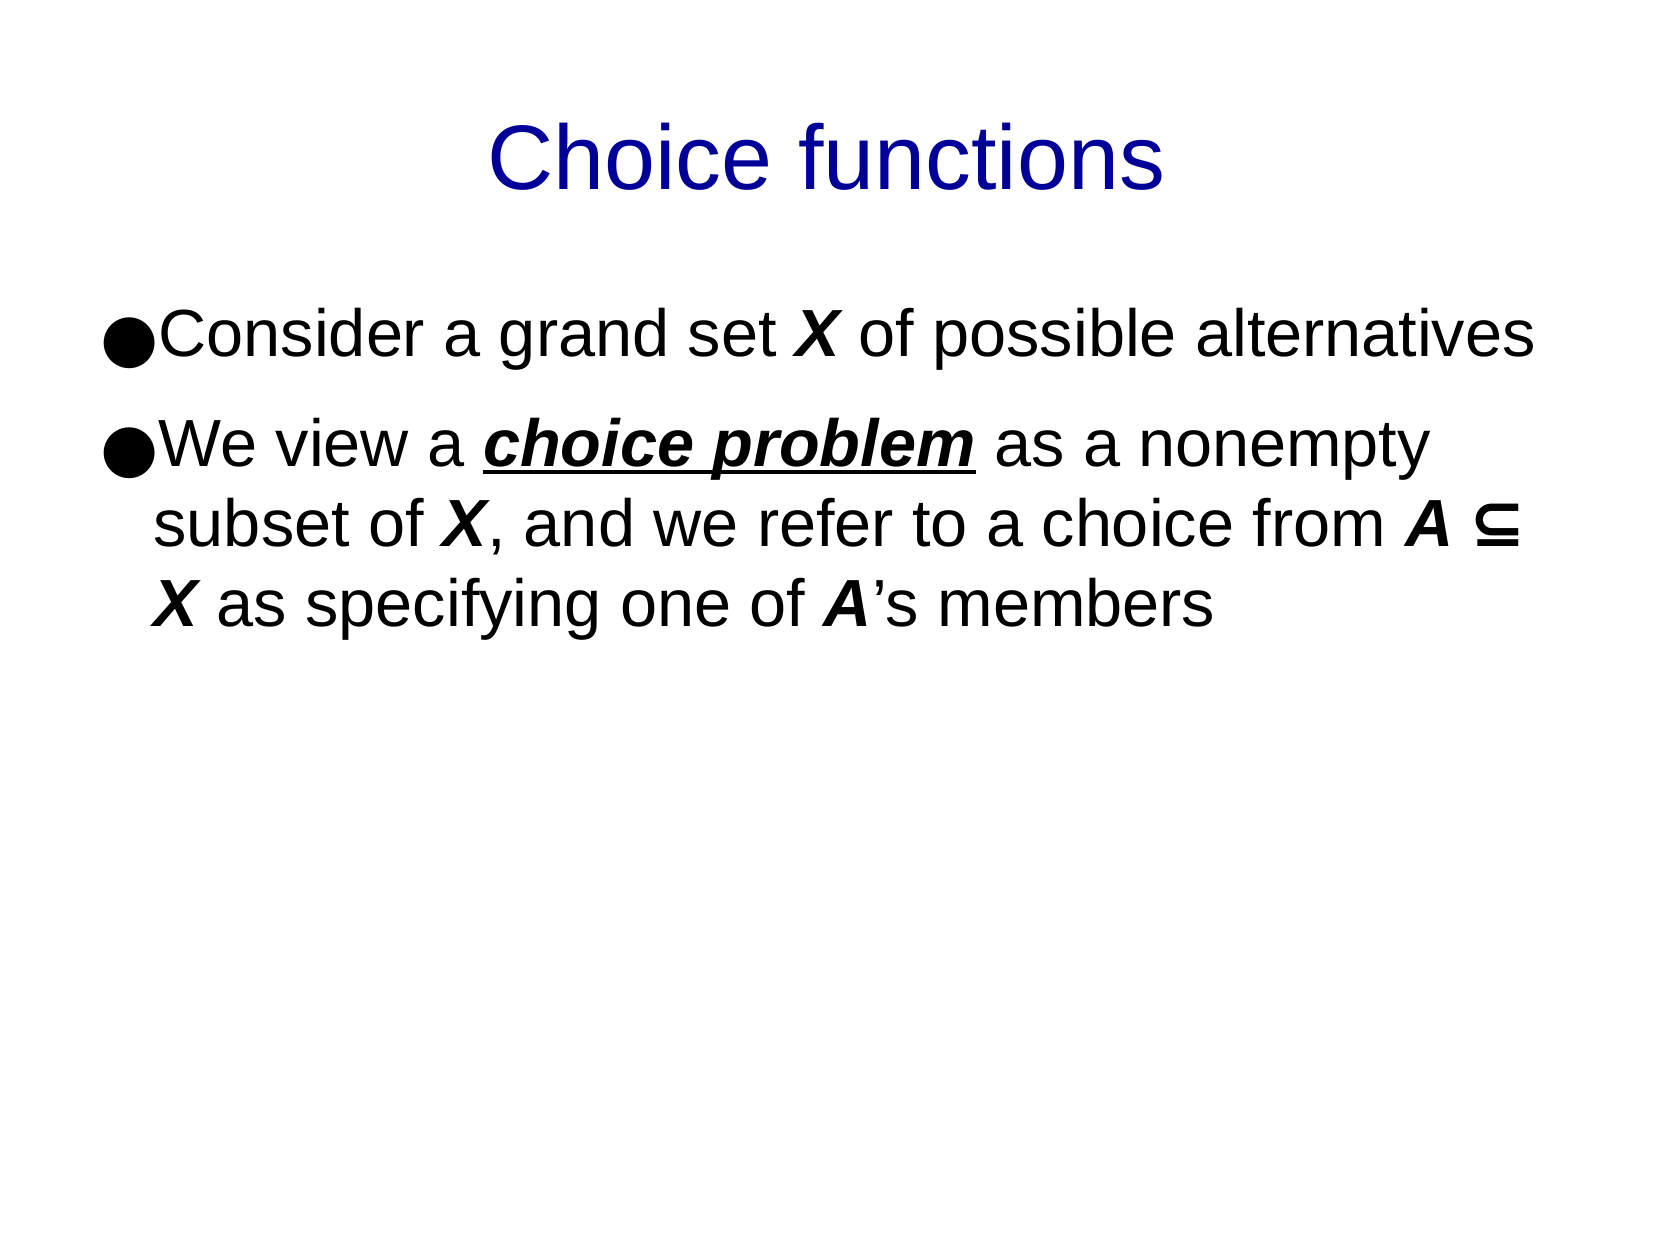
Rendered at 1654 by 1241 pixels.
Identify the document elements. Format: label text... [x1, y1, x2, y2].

text_box Choice functions [82, 49, 1571, 257]
text_box Consider a grand set X of possible alternatives We view a choice problem as a nonempty subset of X, and we refer to a choice from A ⊆ X as specifying one of A’s members [82, 290, 1571, 1010]
